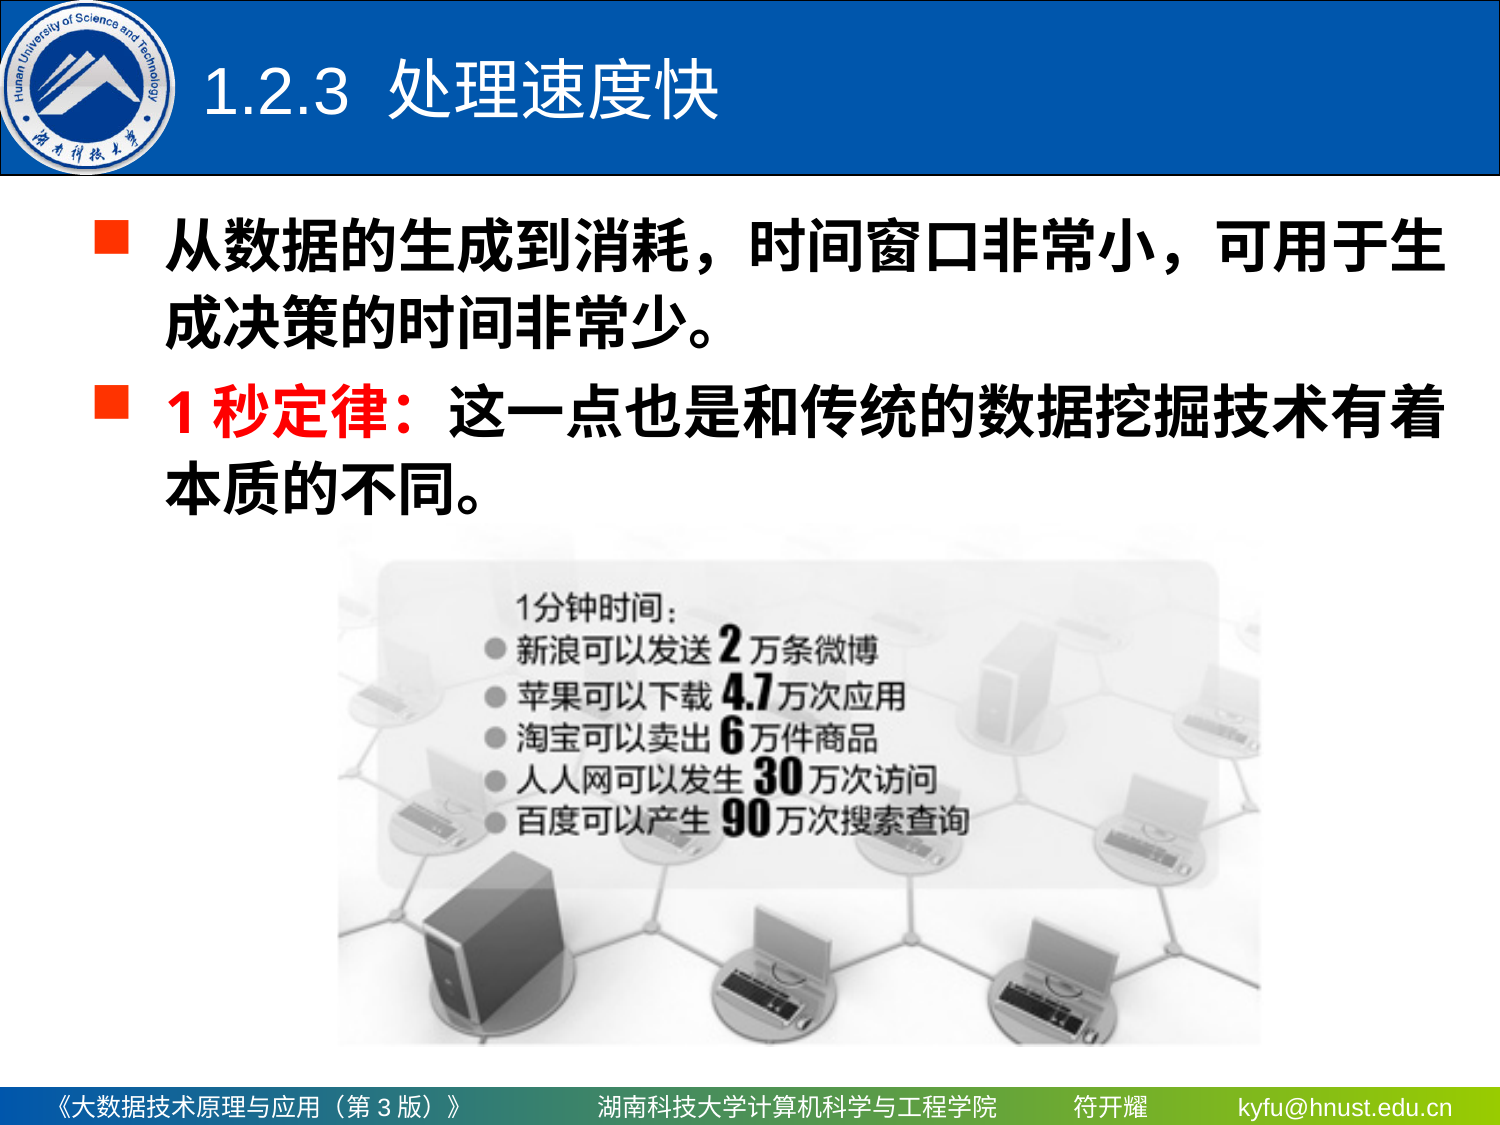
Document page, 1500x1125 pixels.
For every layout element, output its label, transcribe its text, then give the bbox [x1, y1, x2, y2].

title 1.2.3 处理速度快 [187, 12, 1500, 163]
picture [0, 0, 176, 175]
text_box 从数据的生成到消耗，时间窗口非常小，可用于生成决策的时间非常少。 1秒定律：这一点也是和传统的数据挖掘技术有着本质的不同。 [75, 195, 1463, 1048]
picture [337, 523, 1264, 1048]
